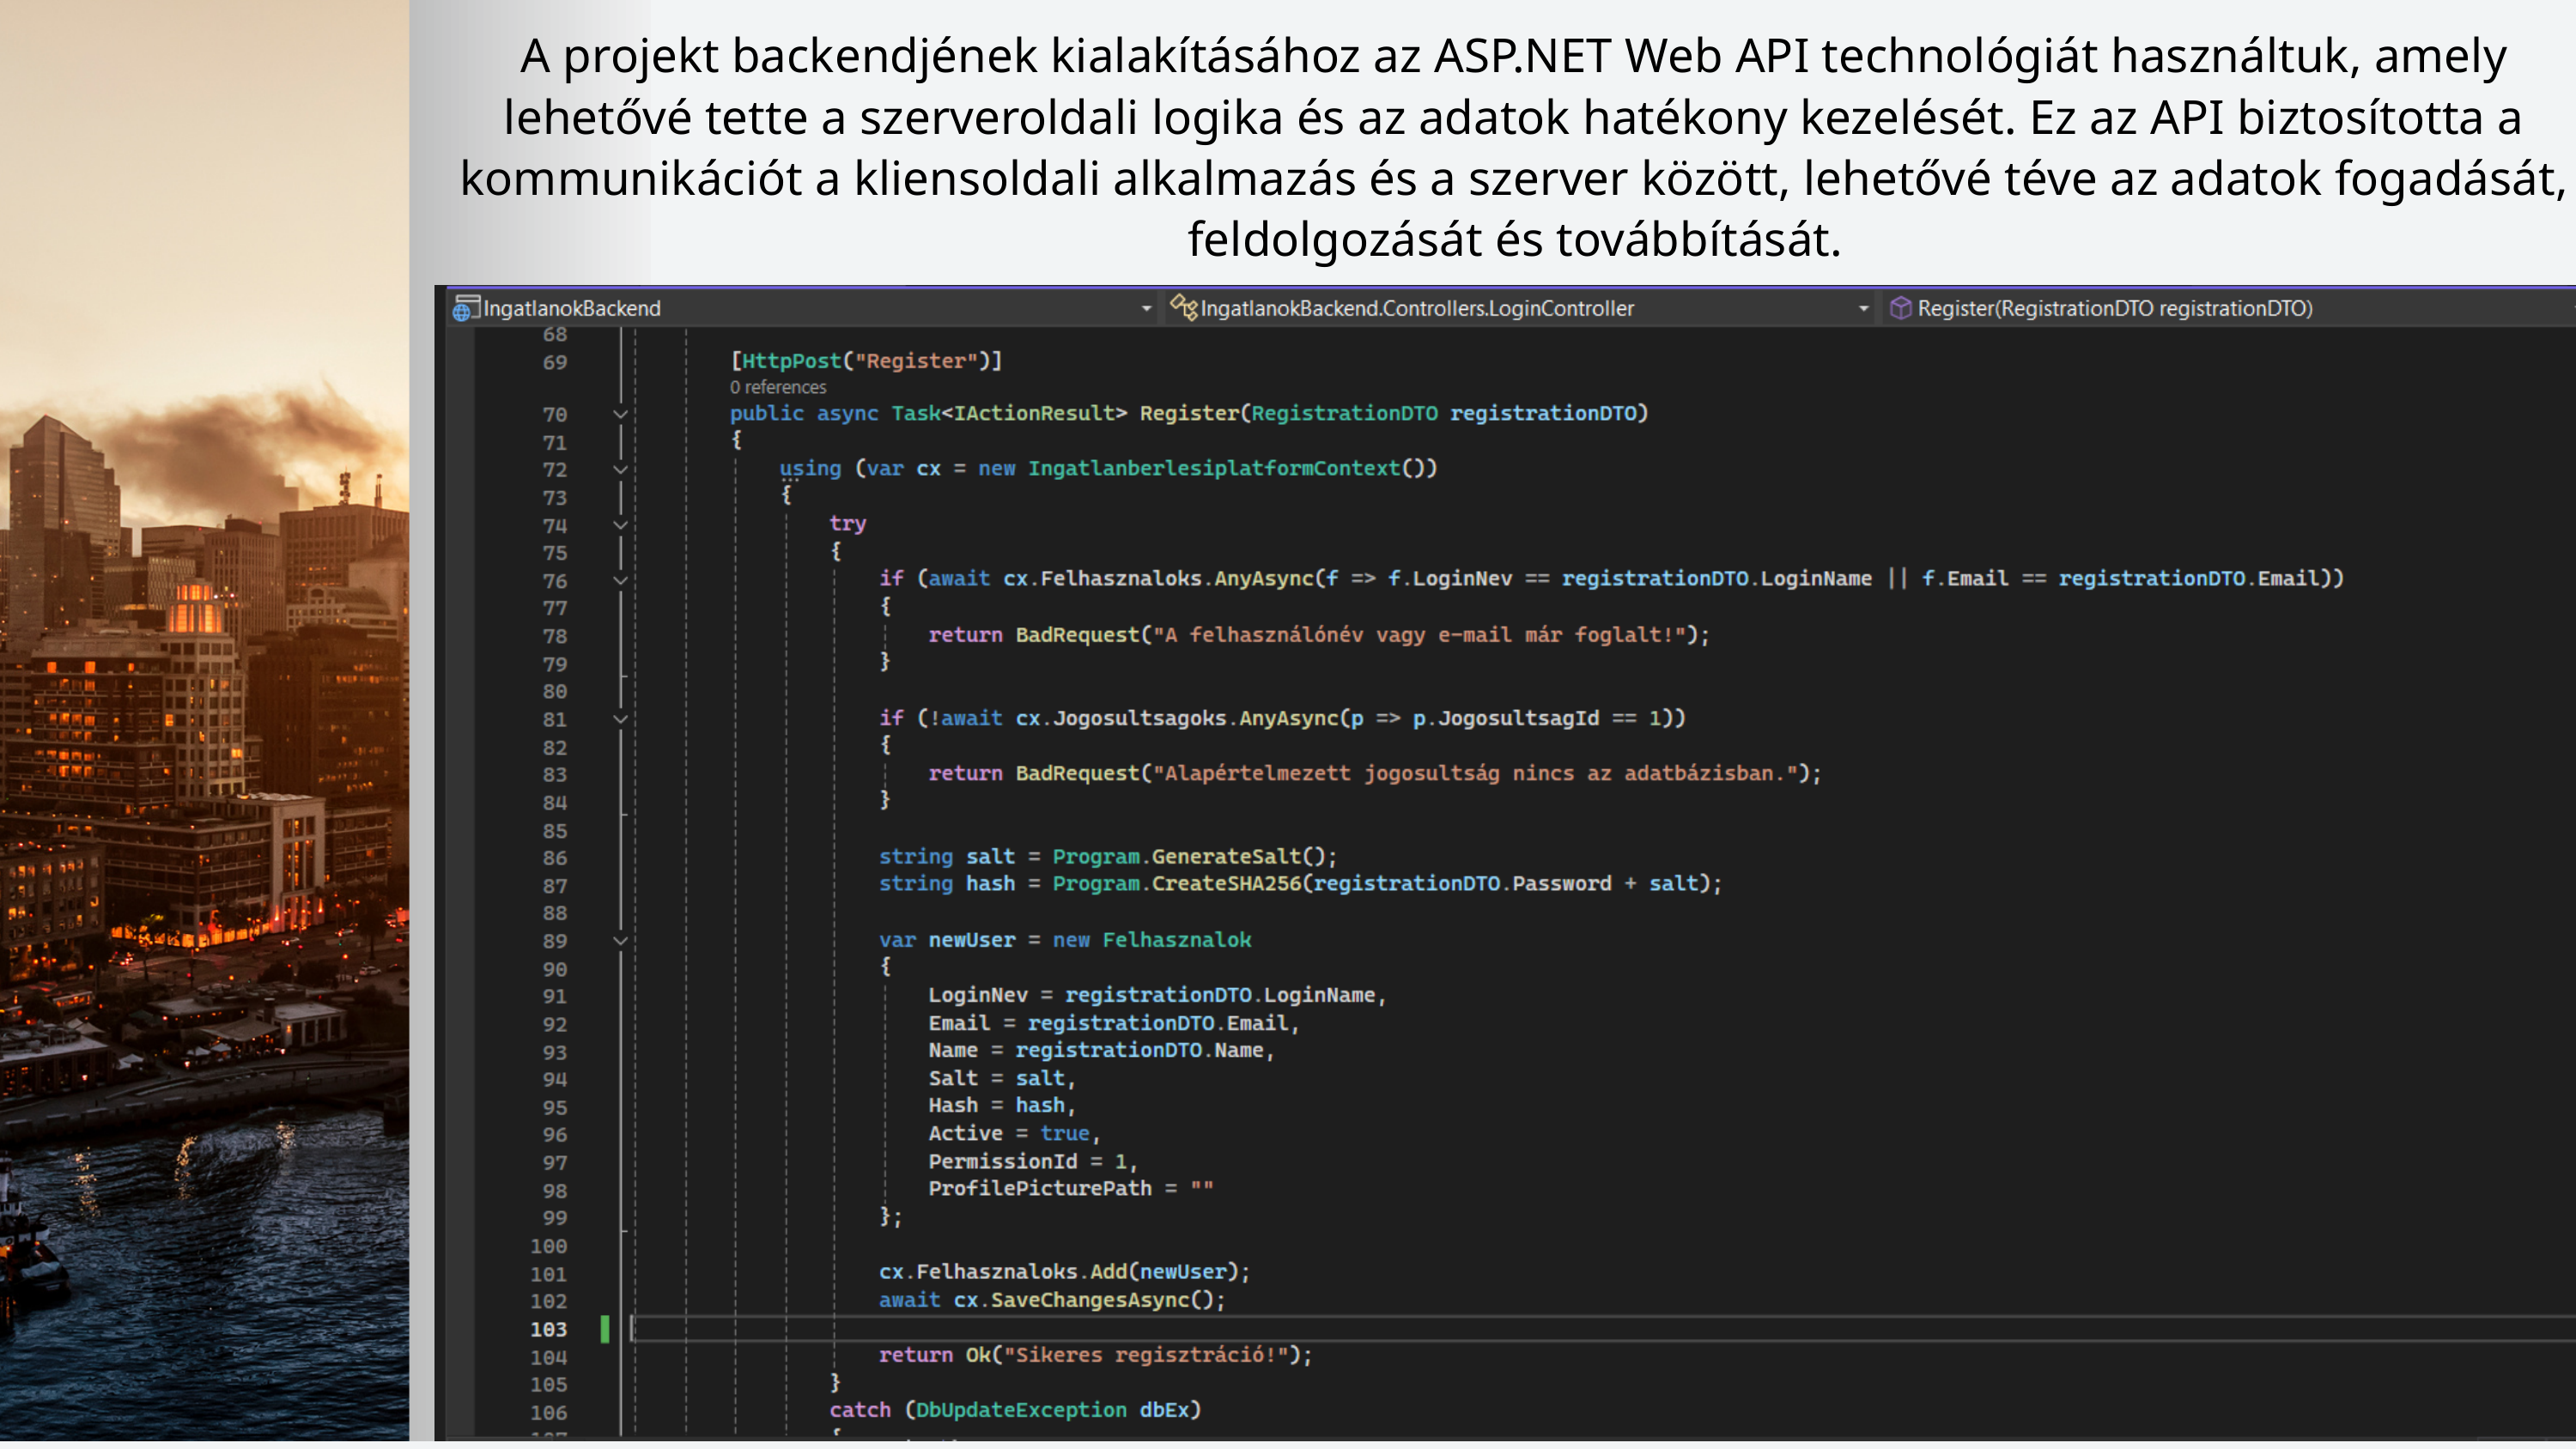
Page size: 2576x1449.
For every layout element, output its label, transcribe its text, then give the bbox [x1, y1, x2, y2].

text_box [0, 0, 404, 1441]
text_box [409, 0, 651, 1442]
text_box [656, 285, 2576, 1441]
text_box A projekt backendjének kialakításához az ASP.NET Web API technológiát használtuk, amely lehetővé tette a szerveroldali logika és az adatok hatékony kezelését. Ez az API biztosította a kommunikációt a kliensoldali alkalmazás és a szerver között, lehetővé téve az adatok fogadását, feldolgozását és továbbítását. [657, 21, 2576, 266]
